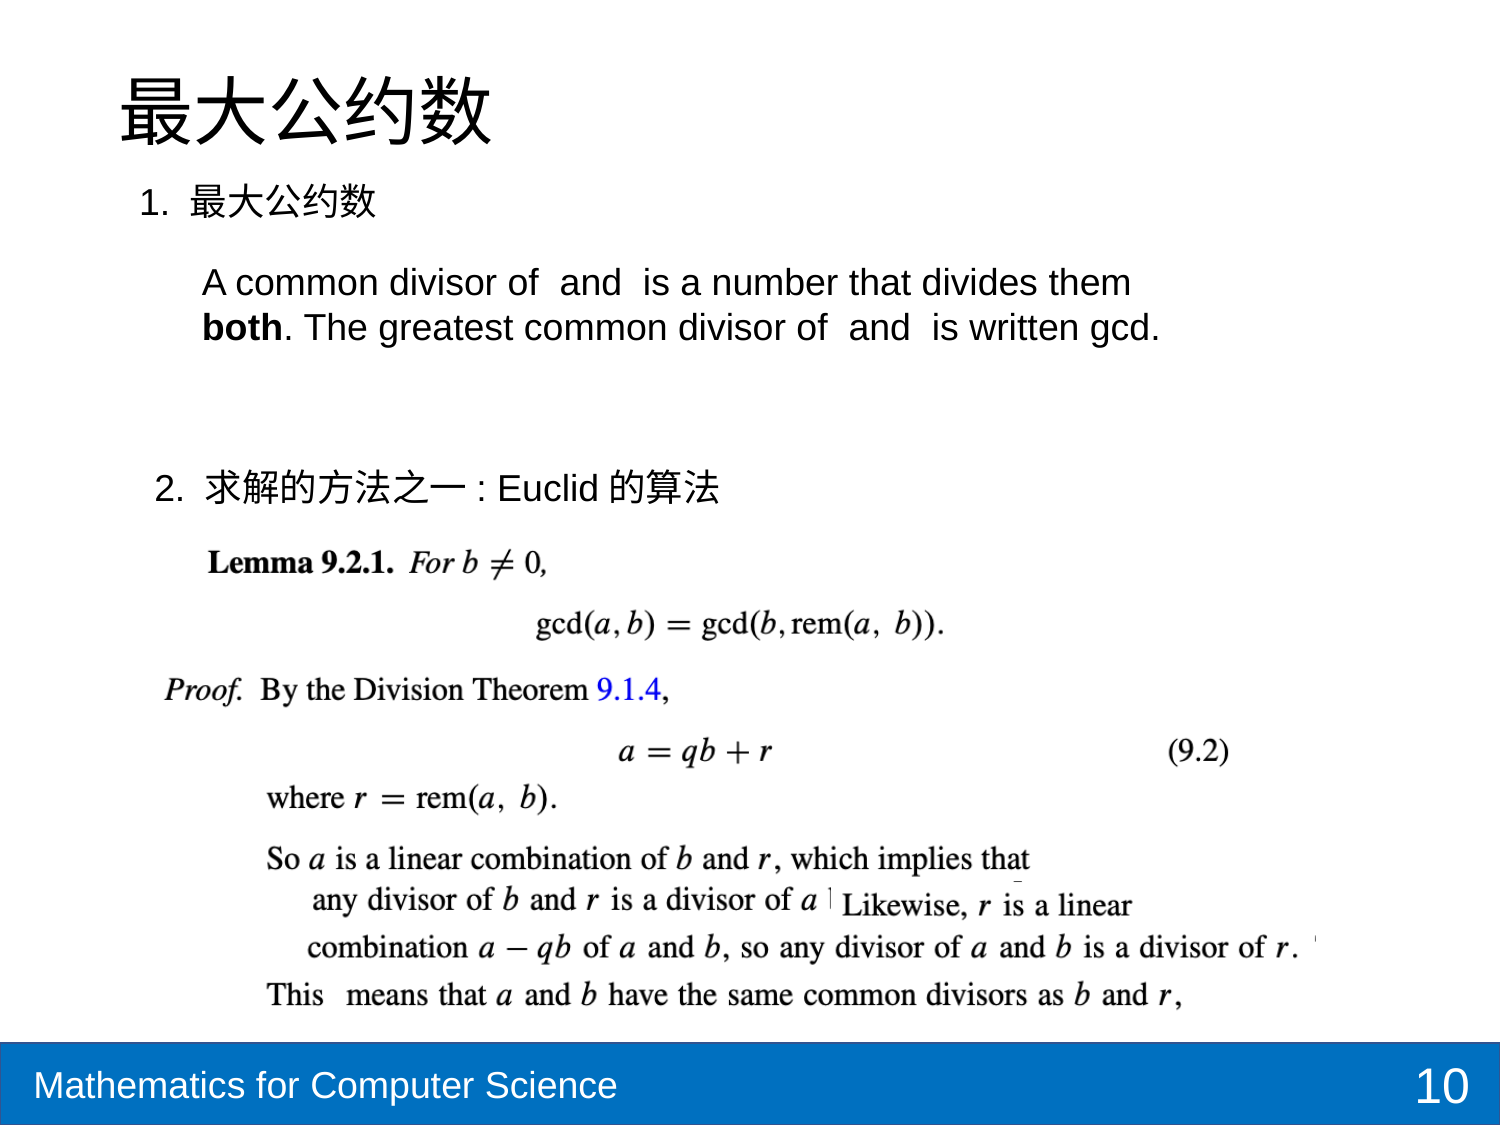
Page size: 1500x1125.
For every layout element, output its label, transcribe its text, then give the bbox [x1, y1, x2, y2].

title 最大公约数 [103, 59, 1397, 171]
picture [253, 837, 1316, 1019]
text_box 1. 最大公约数 [124, 170, 393, 231]
text_box 2. 求解的方法之一: Euclid的算法 [139, 456, 736, 517]
picture [149, 529, 1271, 823]
slide_number 10 [1147, 1054, 1485, 1114]
